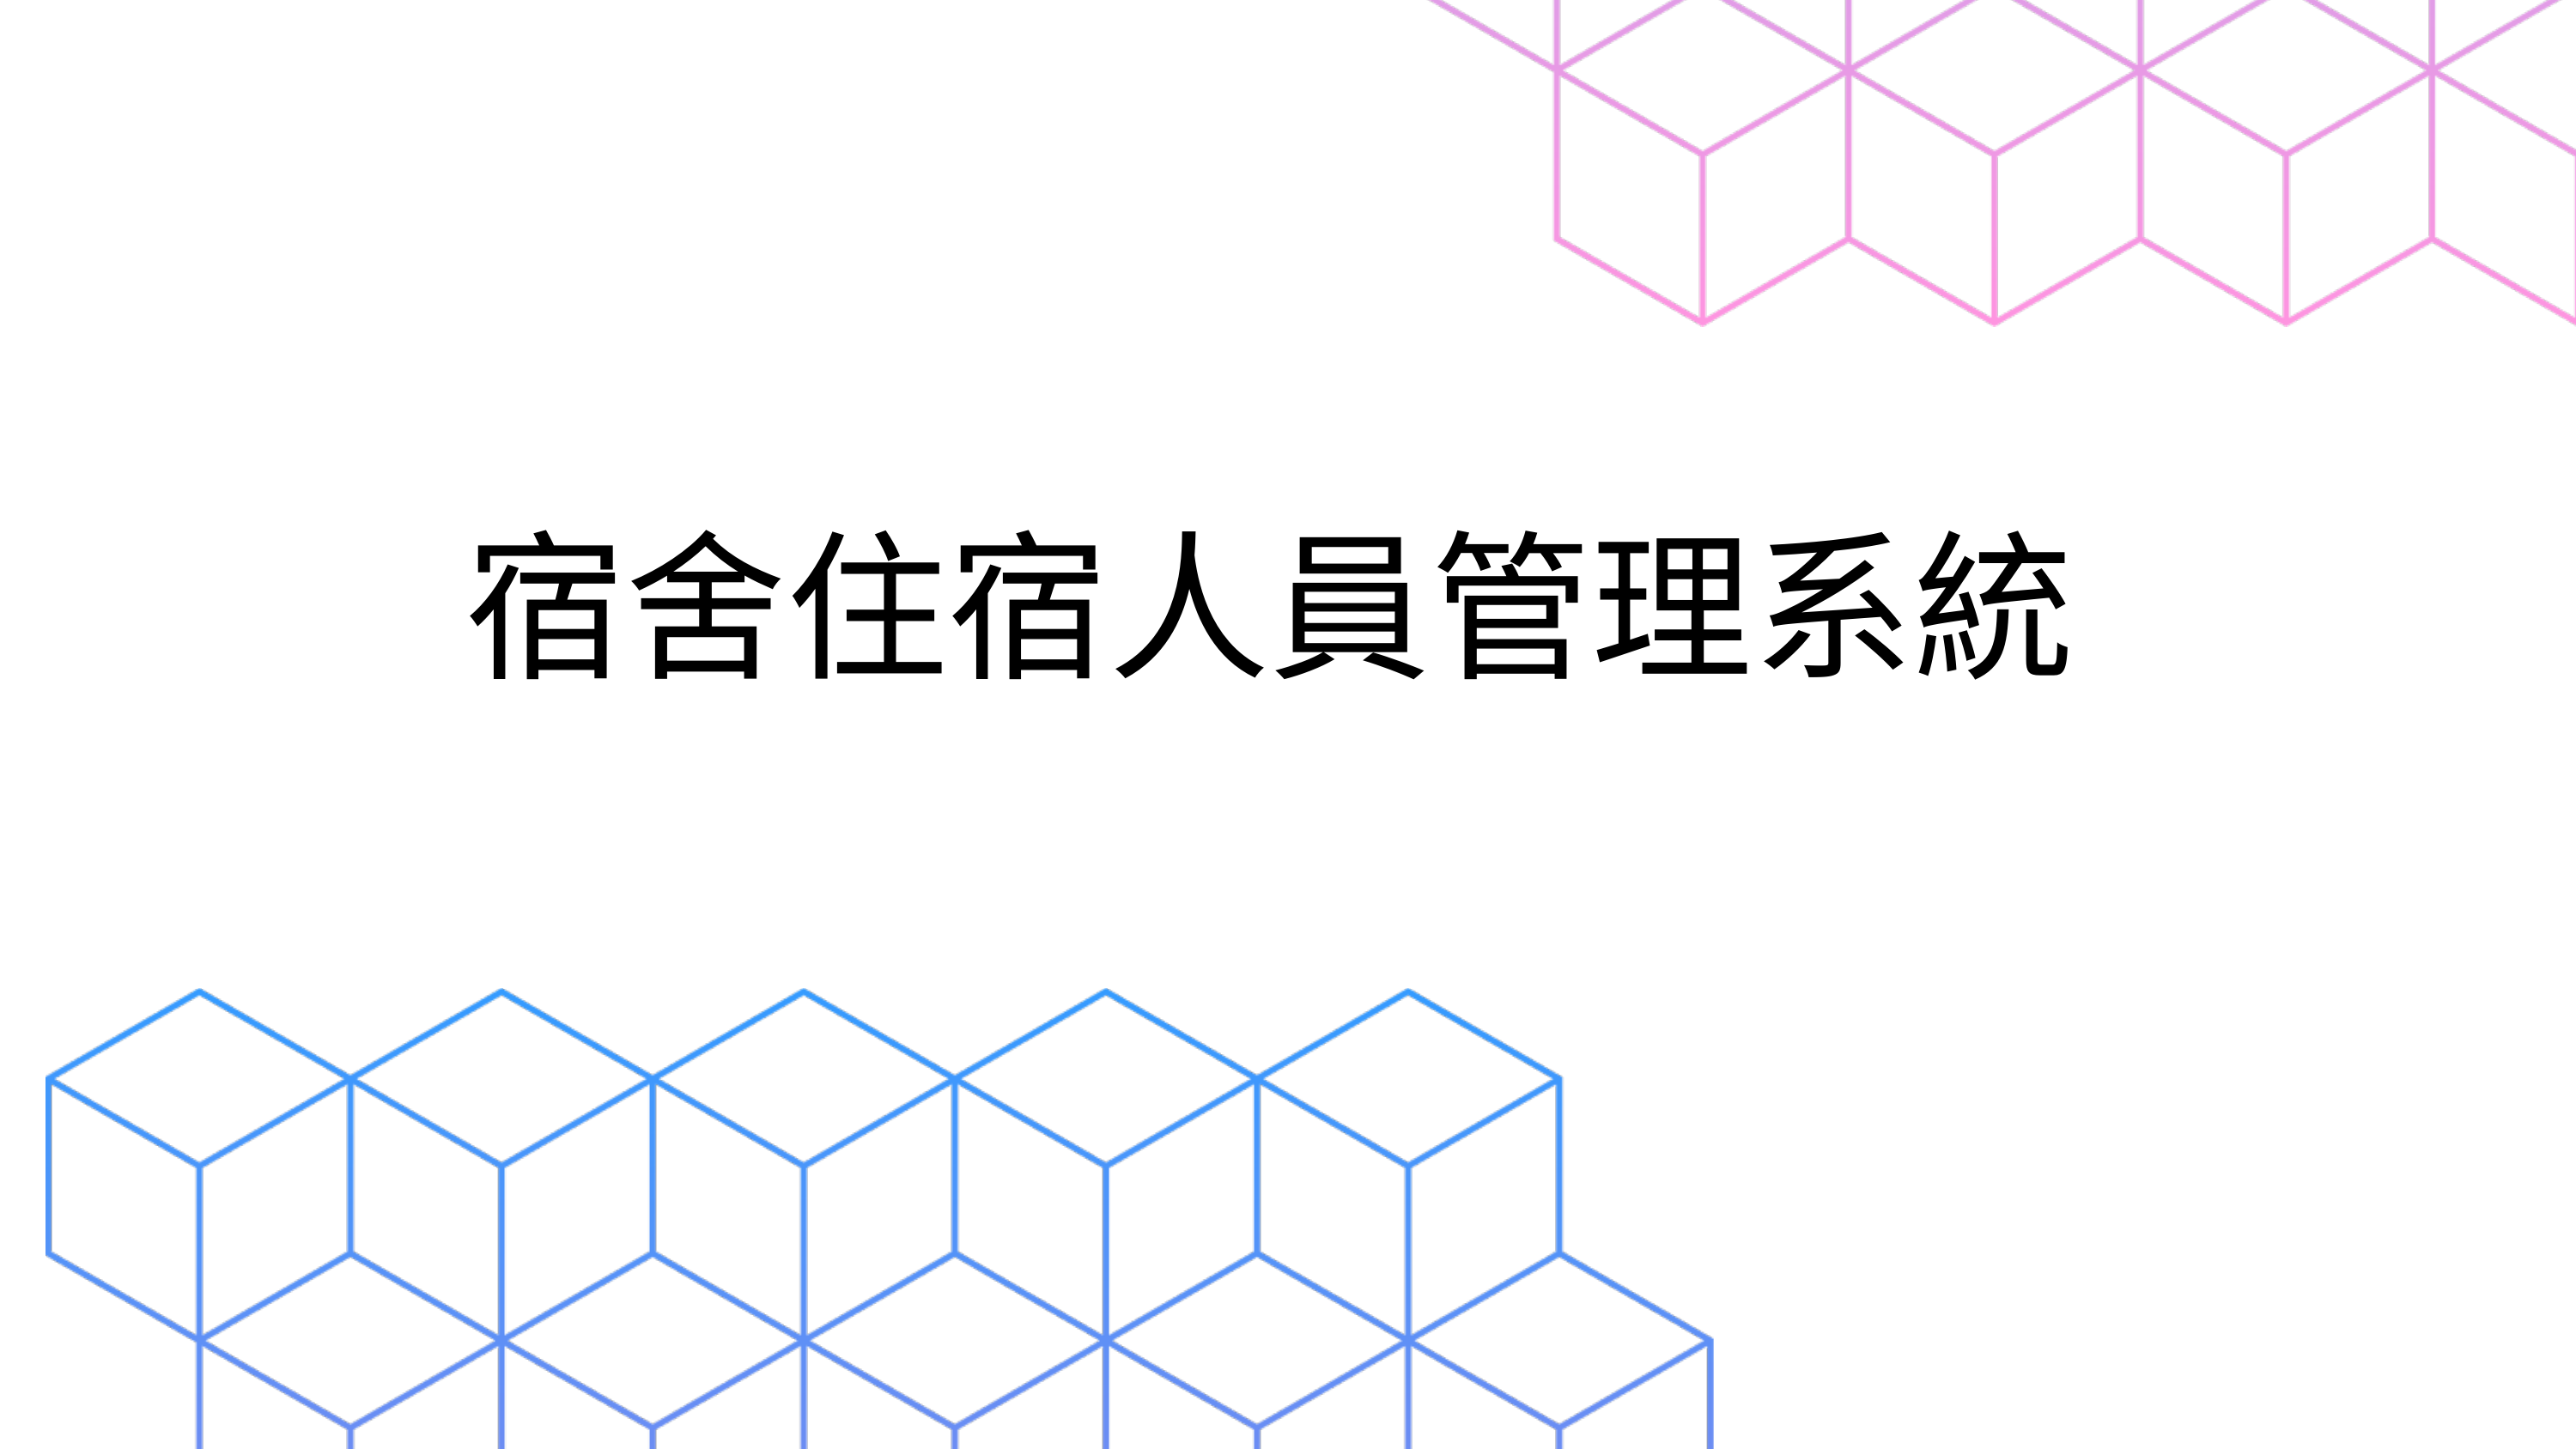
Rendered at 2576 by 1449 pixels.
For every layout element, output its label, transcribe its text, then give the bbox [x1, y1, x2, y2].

text_box [1408, 0, 2576, 327]
text_box [46, 988, 1714, 1449]
text_box 宿舍住宿人員管理系統 [380, 506, 2196, 700]
